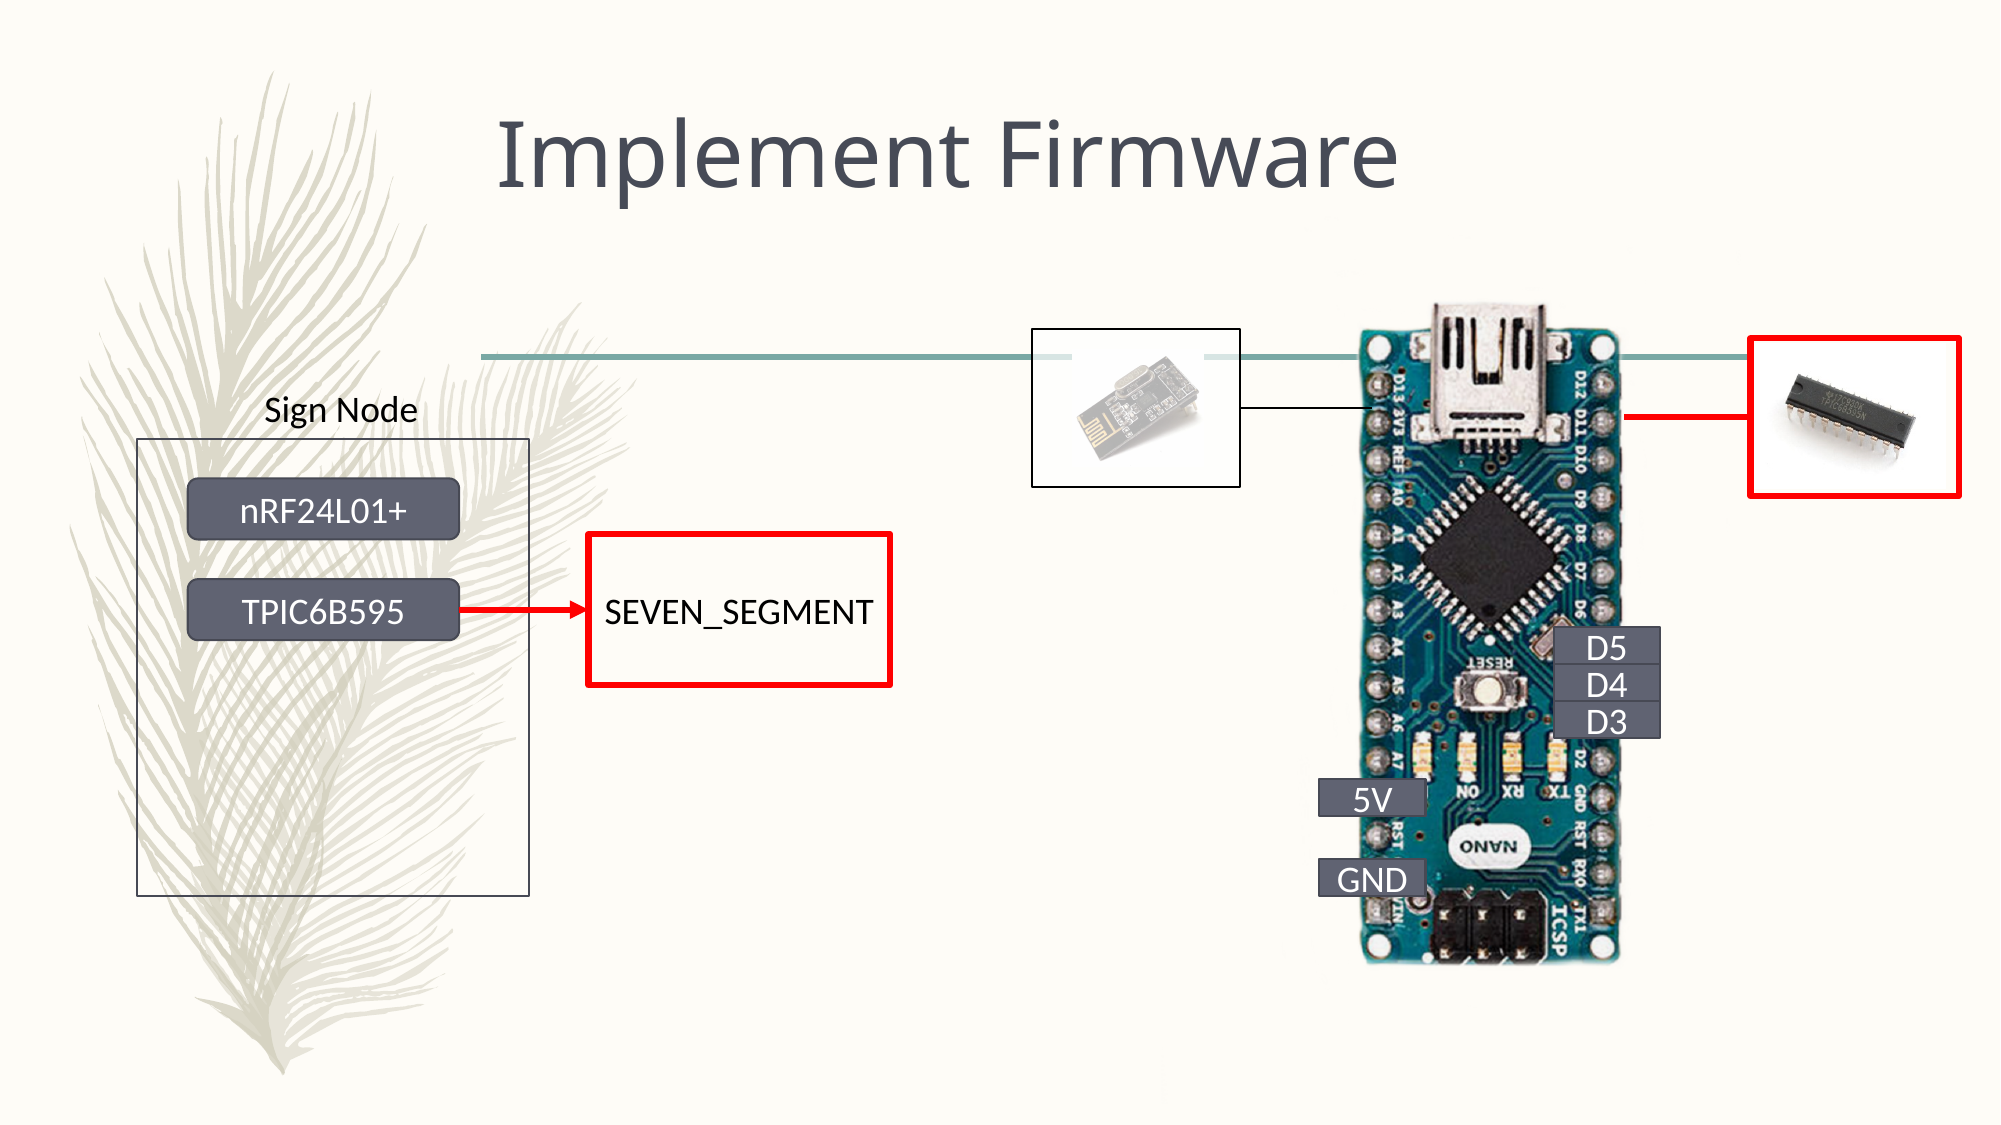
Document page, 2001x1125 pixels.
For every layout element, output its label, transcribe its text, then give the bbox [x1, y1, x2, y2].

text_box [136, 438, 530, 897]
text_box SEVEN_SEGMENT [588, 533, 891, 686]
picture [1021, 170, 1957, 1104]
text_box TPIC6B595 [186, 578, 461, 642]
text_box Sign Node [249, 377, 434, 438]
text_box nRF24L01+ [186, 477, 461, 541]
title Implement Firmware [481, 93, 1920, 350]
